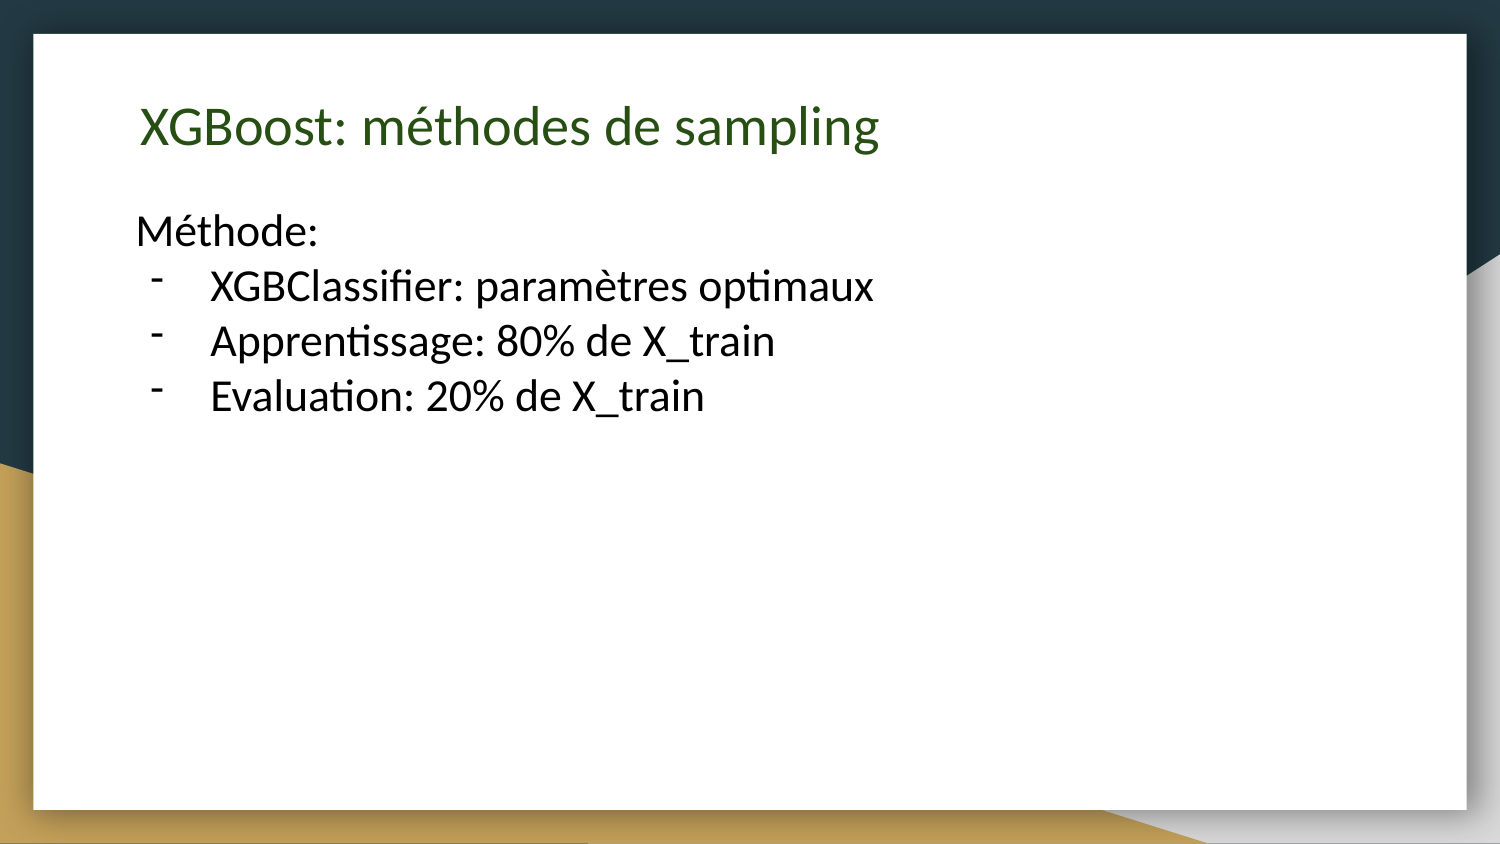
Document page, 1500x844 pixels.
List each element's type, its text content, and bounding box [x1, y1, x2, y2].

text_box XGBoost: méthodes de sampling [125, 74, 1353, 173]
text_box Méthode: XGBClassifier: paramètres optimaux Apprentissage: 80% de X_train Evaluation: 20% de X_train [120, 185, 1359, 436]
